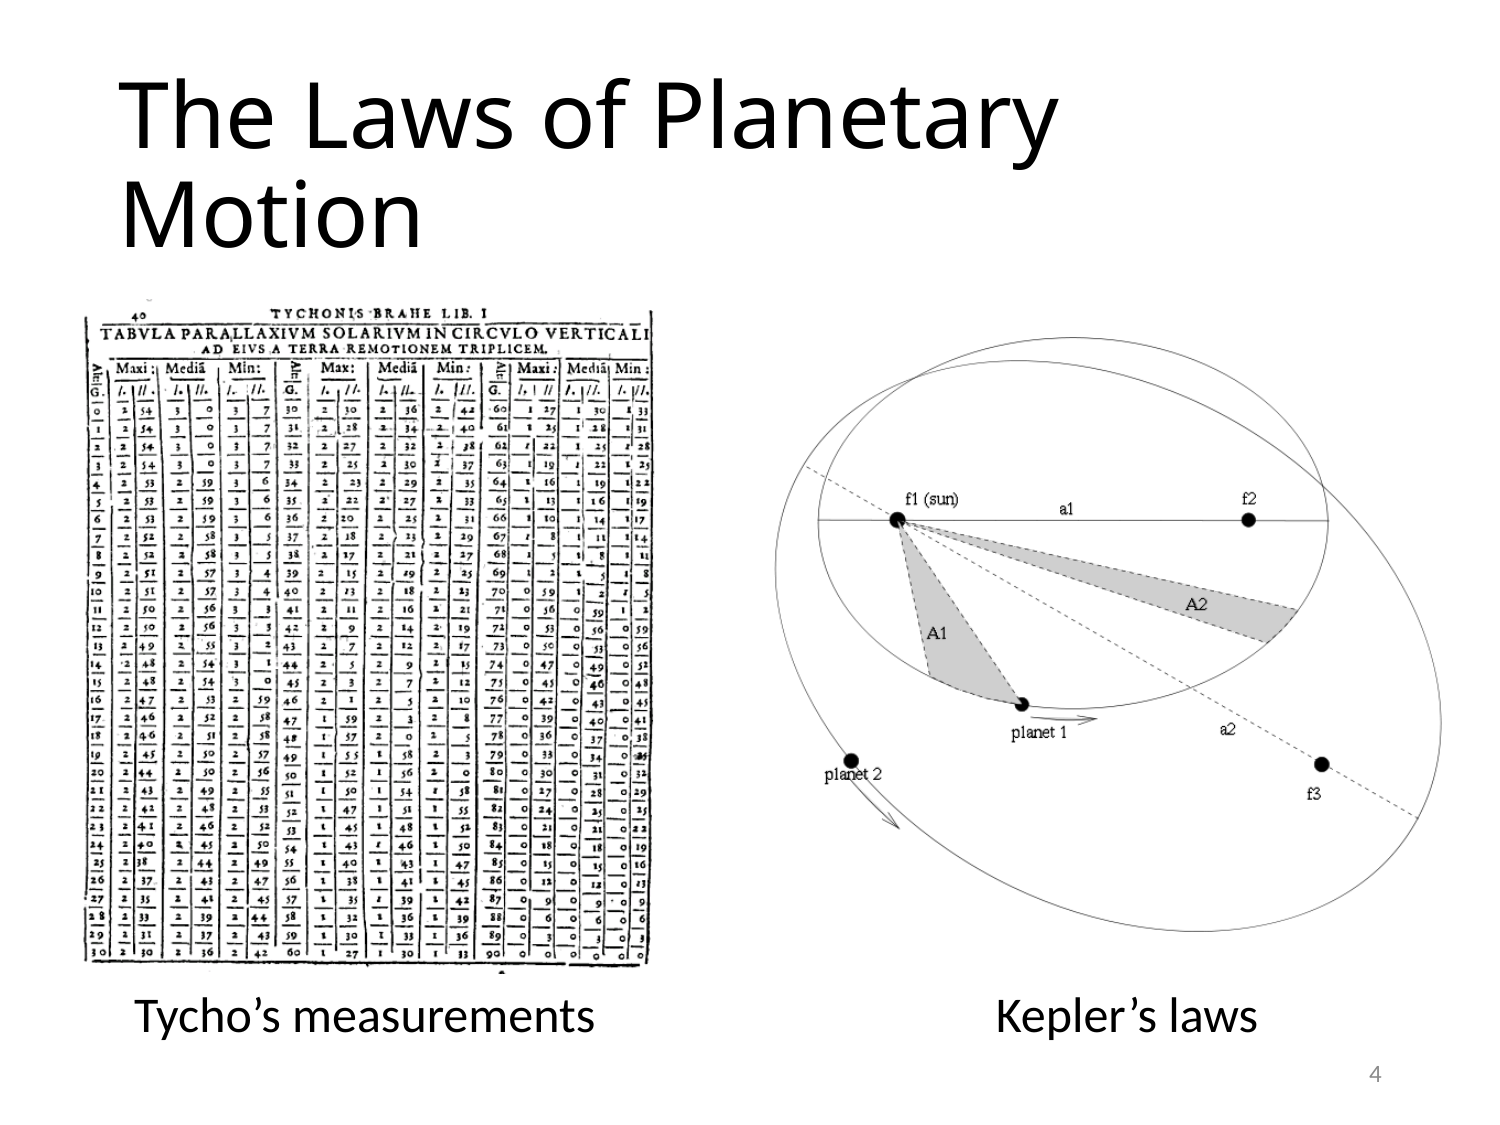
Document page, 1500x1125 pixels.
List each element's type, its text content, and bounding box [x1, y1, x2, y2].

slide_number 4 [1059, 1042, 1397, 1103]
title The Laws of Planetary Motion [103, 59, 1397, 278]
picture [79, 287, 663, 974]
text_box Kepler’s laws [981, 975, 1274, 1050]
text_box Tycho’s measurements [119, 975, 611, 1050]
picture [749, 337, 1443, 932]
